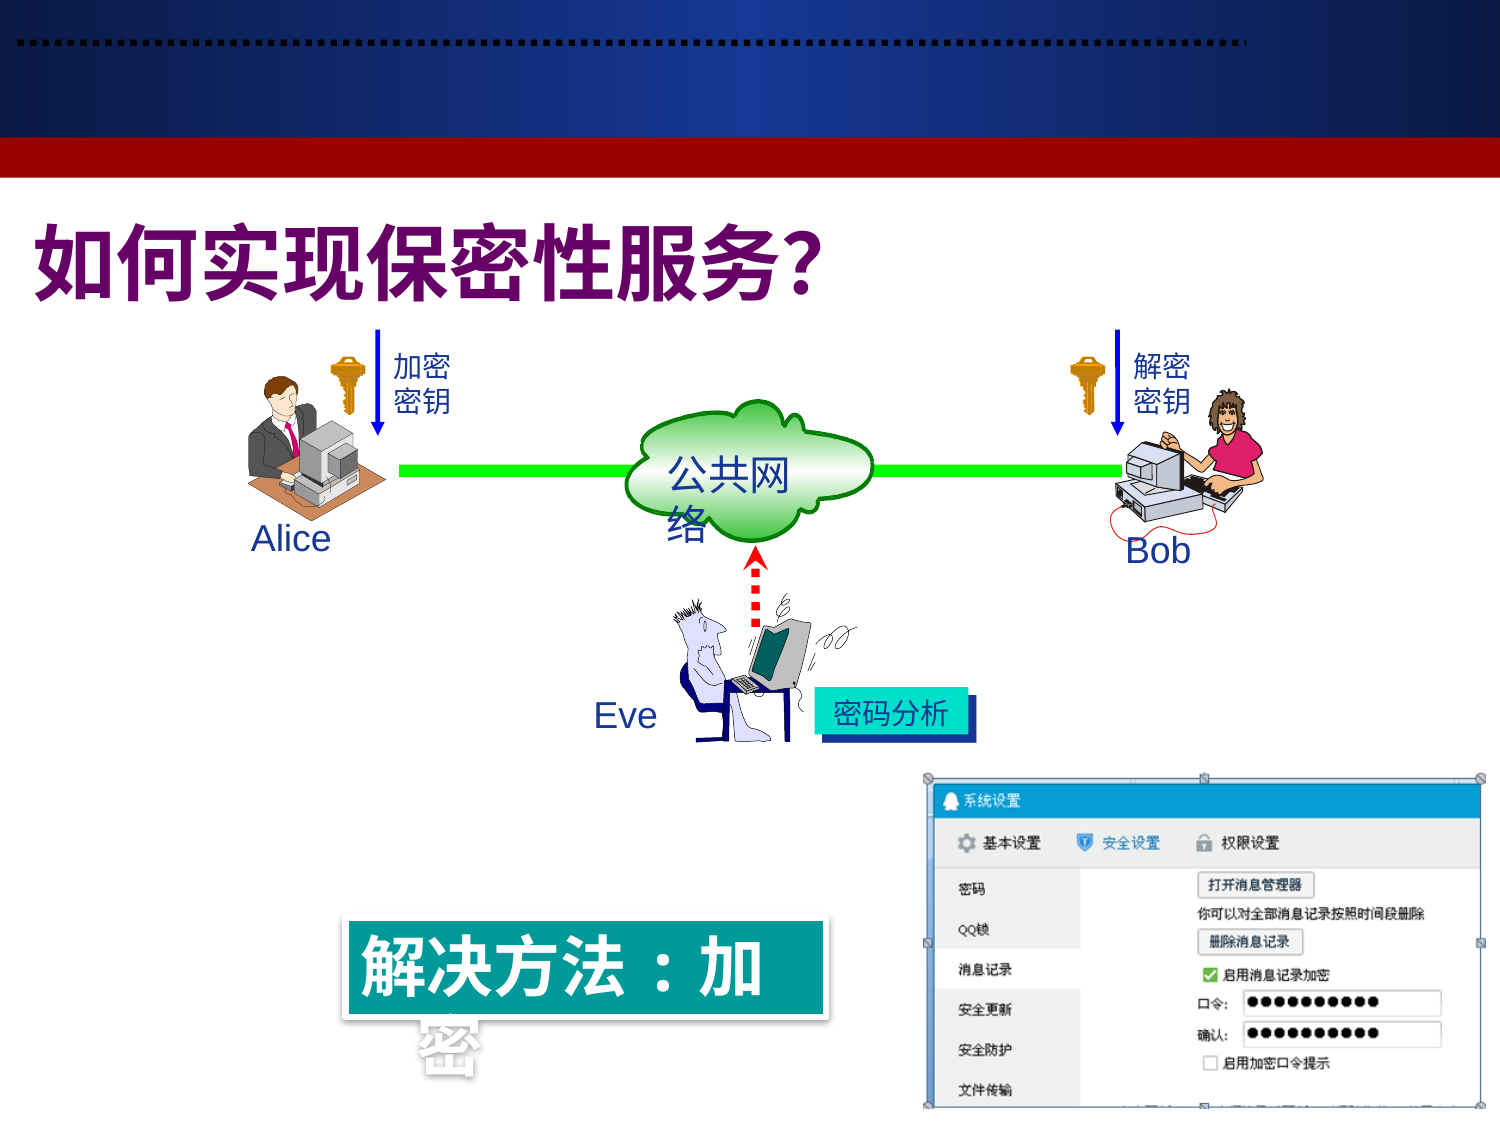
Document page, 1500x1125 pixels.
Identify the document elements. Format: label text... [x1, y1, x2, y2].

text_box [235, 329, 1265, 767]
text_box 如何实现保密性服务？ [17, 192, 918, 330]
picture [923, 772, 1486, 1110]
text_box 解决方法:加密 [342, 914, 829, 1020]
